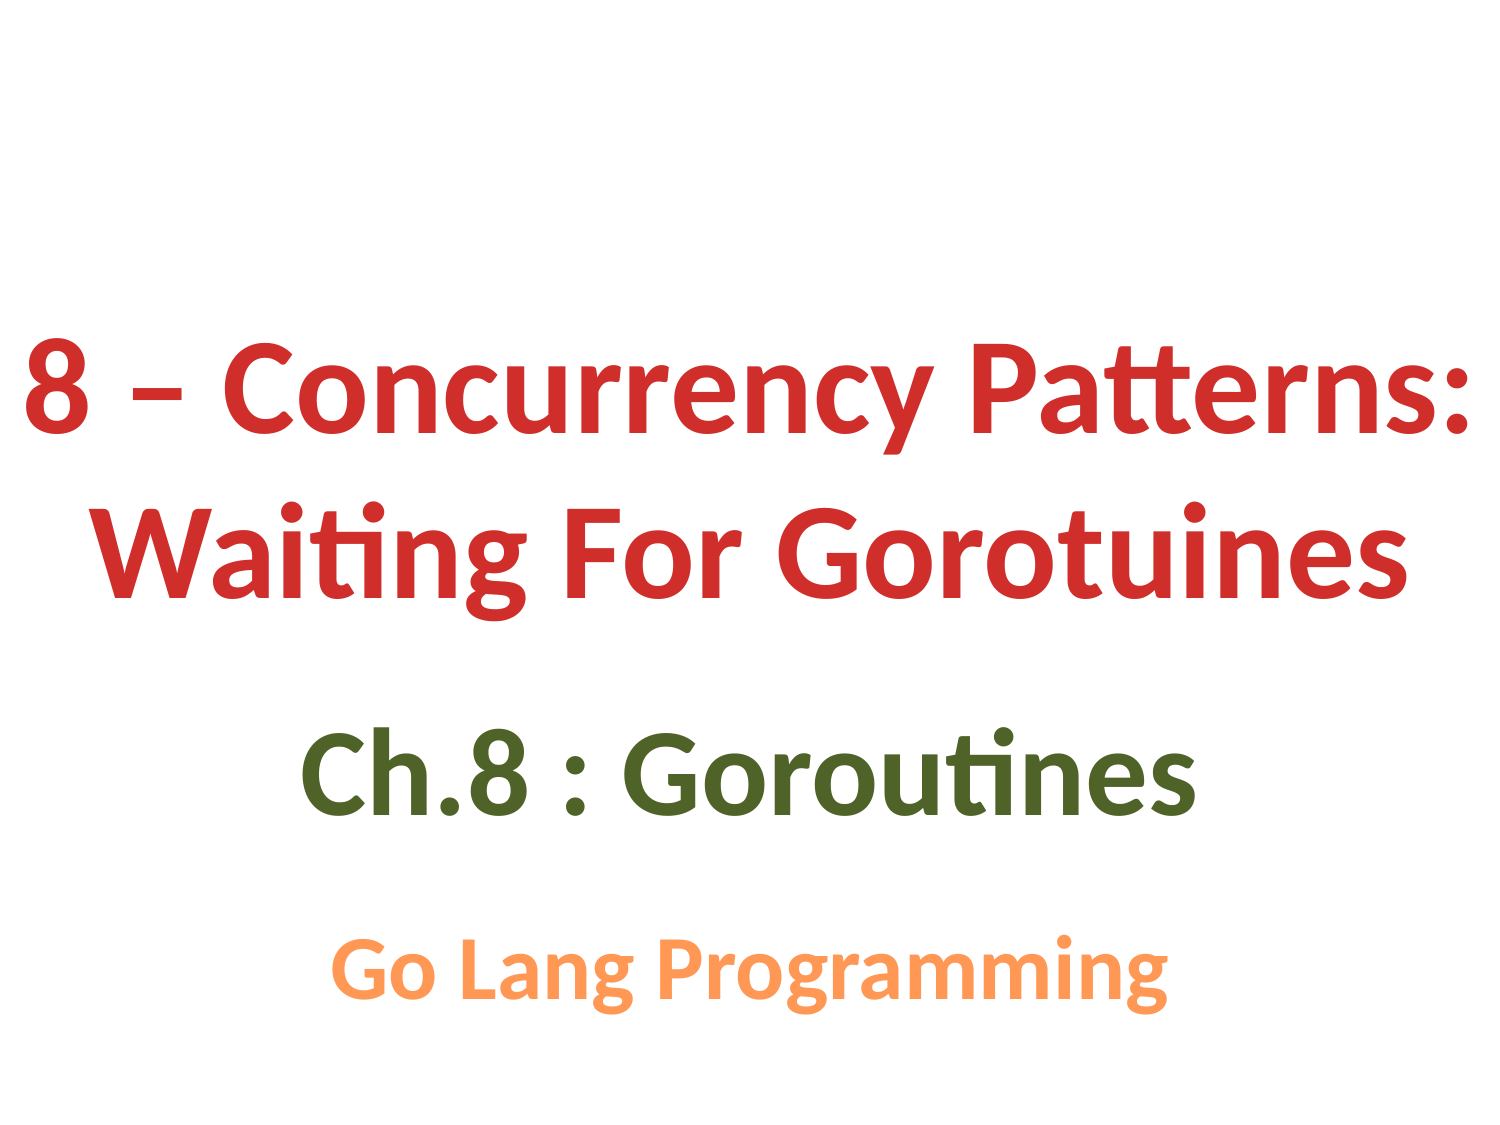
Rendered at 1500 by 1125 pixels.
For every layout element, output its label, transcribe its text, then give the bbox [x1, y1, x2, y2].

text_box 8 – Concurrency Patterns: Waiting For Gorotuines [0, 288, 1500, 634]
text_box Ch.8 : Goroutines [0, 683, 1500, 849]
text_box Go Lang Programming [0, 900, 1500, 1026]
